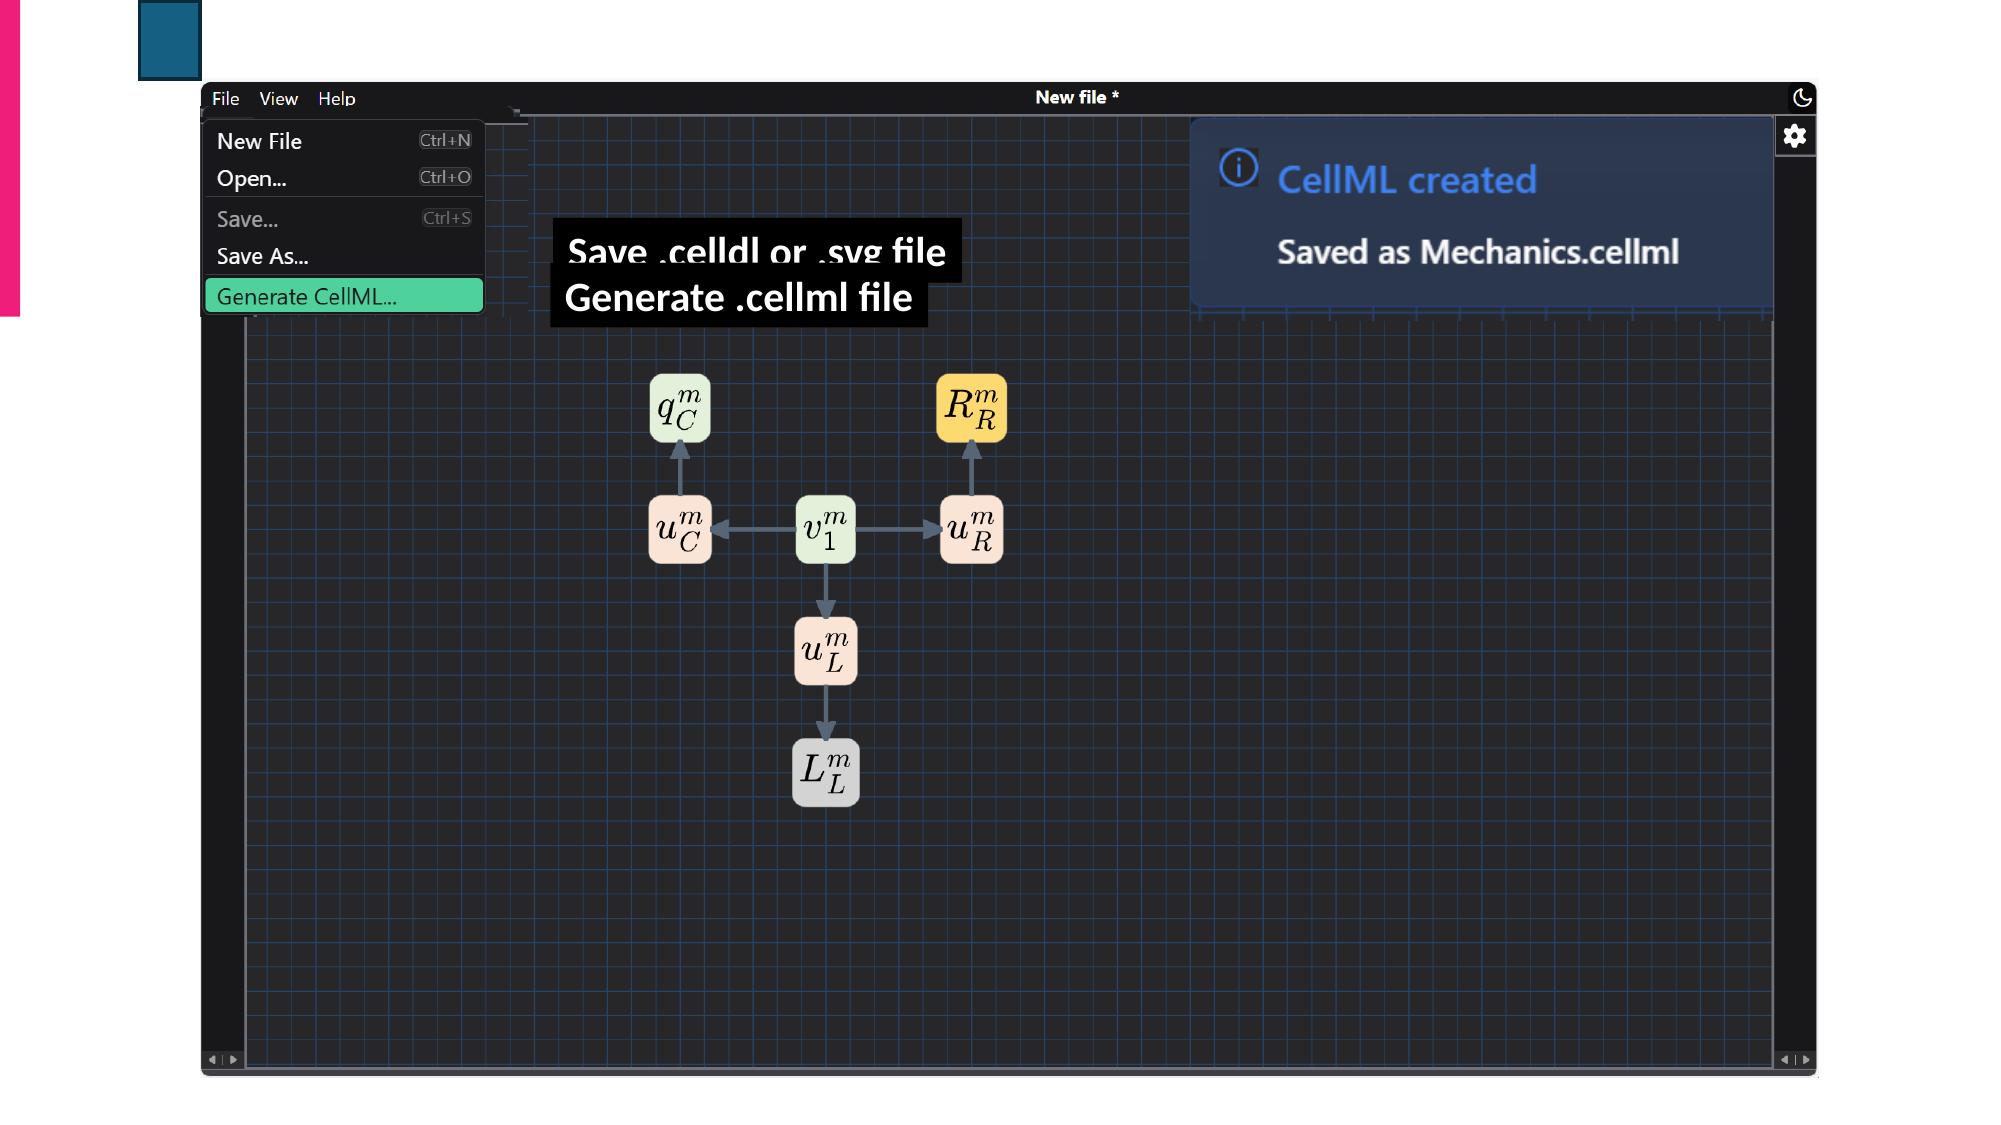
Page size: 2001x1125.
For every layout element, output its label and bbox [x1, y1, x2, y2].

text_box [199, 117, 931, 329]
text_box [138, 0, 202, 81]
picture [199, 78, 1819, 1079]
text_box [0, 0, 22, 318]
